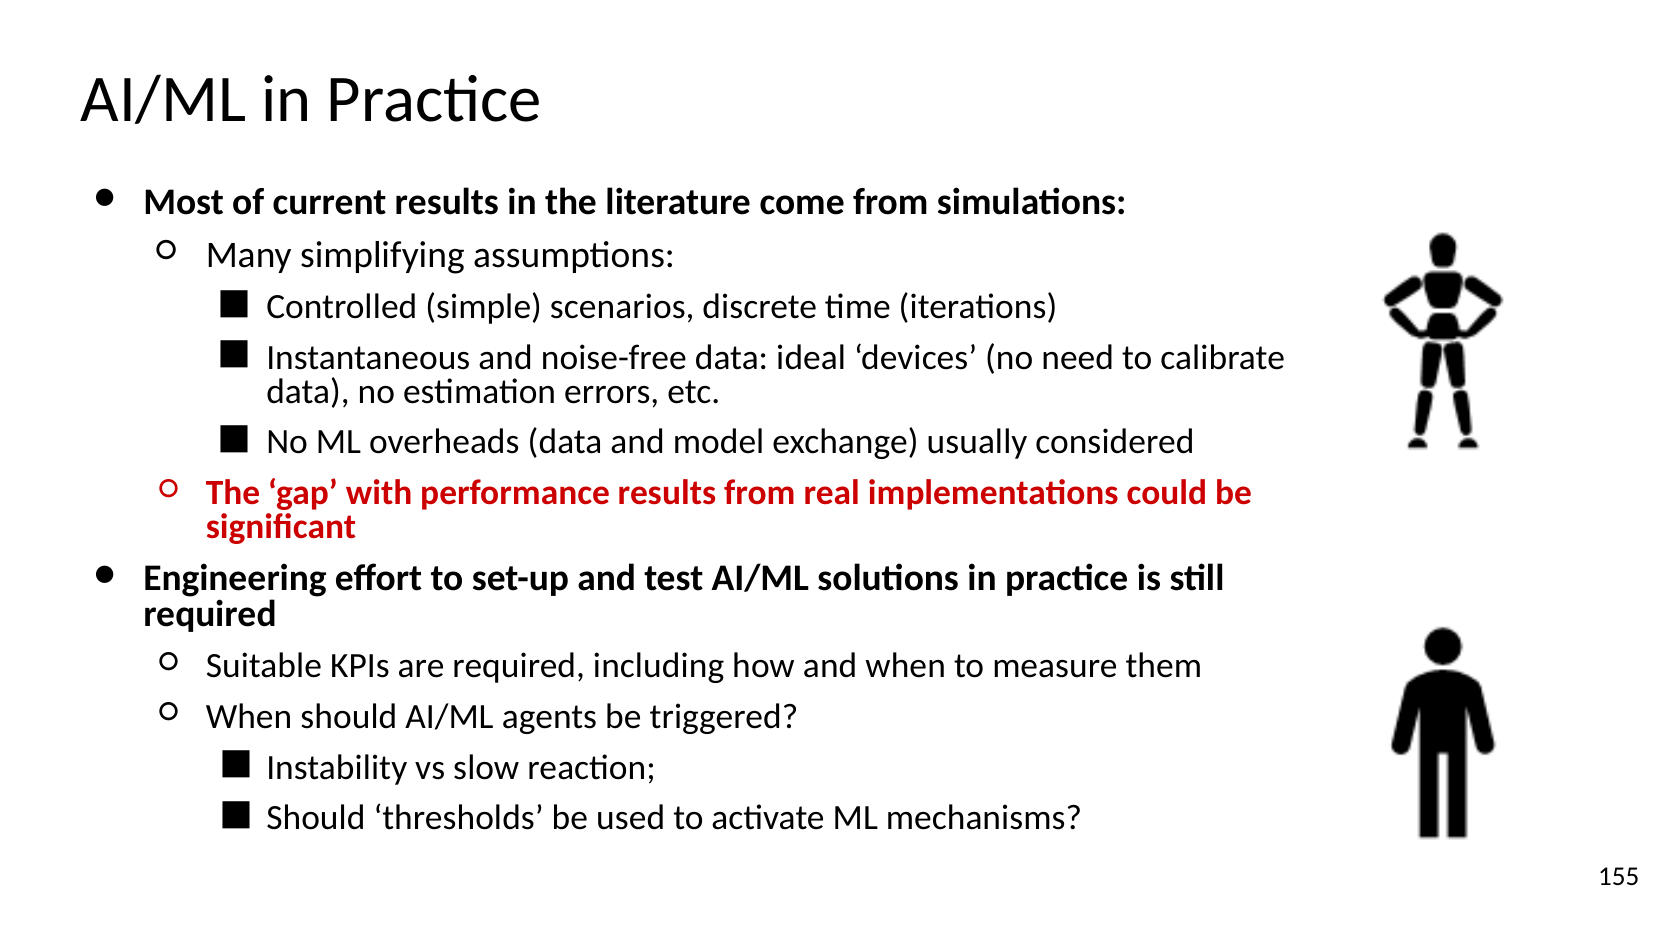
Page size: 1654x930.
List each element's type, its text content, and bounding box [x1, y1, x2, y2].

list Most of current results in the literature come from simulations: Many simplifying assumptions: Controlled (simple) scenarios, discrete time (iterations) Instantaneous and noise-free data: ideal ‘devices’ (no need to calibrate data), no estimation errors, etc. No ML overheads (data and model exchange) usually considered The ‘gap’ with performance results from real implementations could be significant Engineering effort to set-up and test AI/ML solutions in practice is still required Suitable KPIs are required, including how and when to measure them When should AI/ML agents be triggered? Instability vs slow reaction; Should ‘thresholds’ be used to activate ML mechanisms? [68, 179, 1369, 877]
picture [1331, 620, 1558, 847]
slide_number ‹#› [1557, 858, 1640, 918]
title AI/ML in Practice [68, 30, 1298, 159]
picture [1331, 228, 1558, 455]
